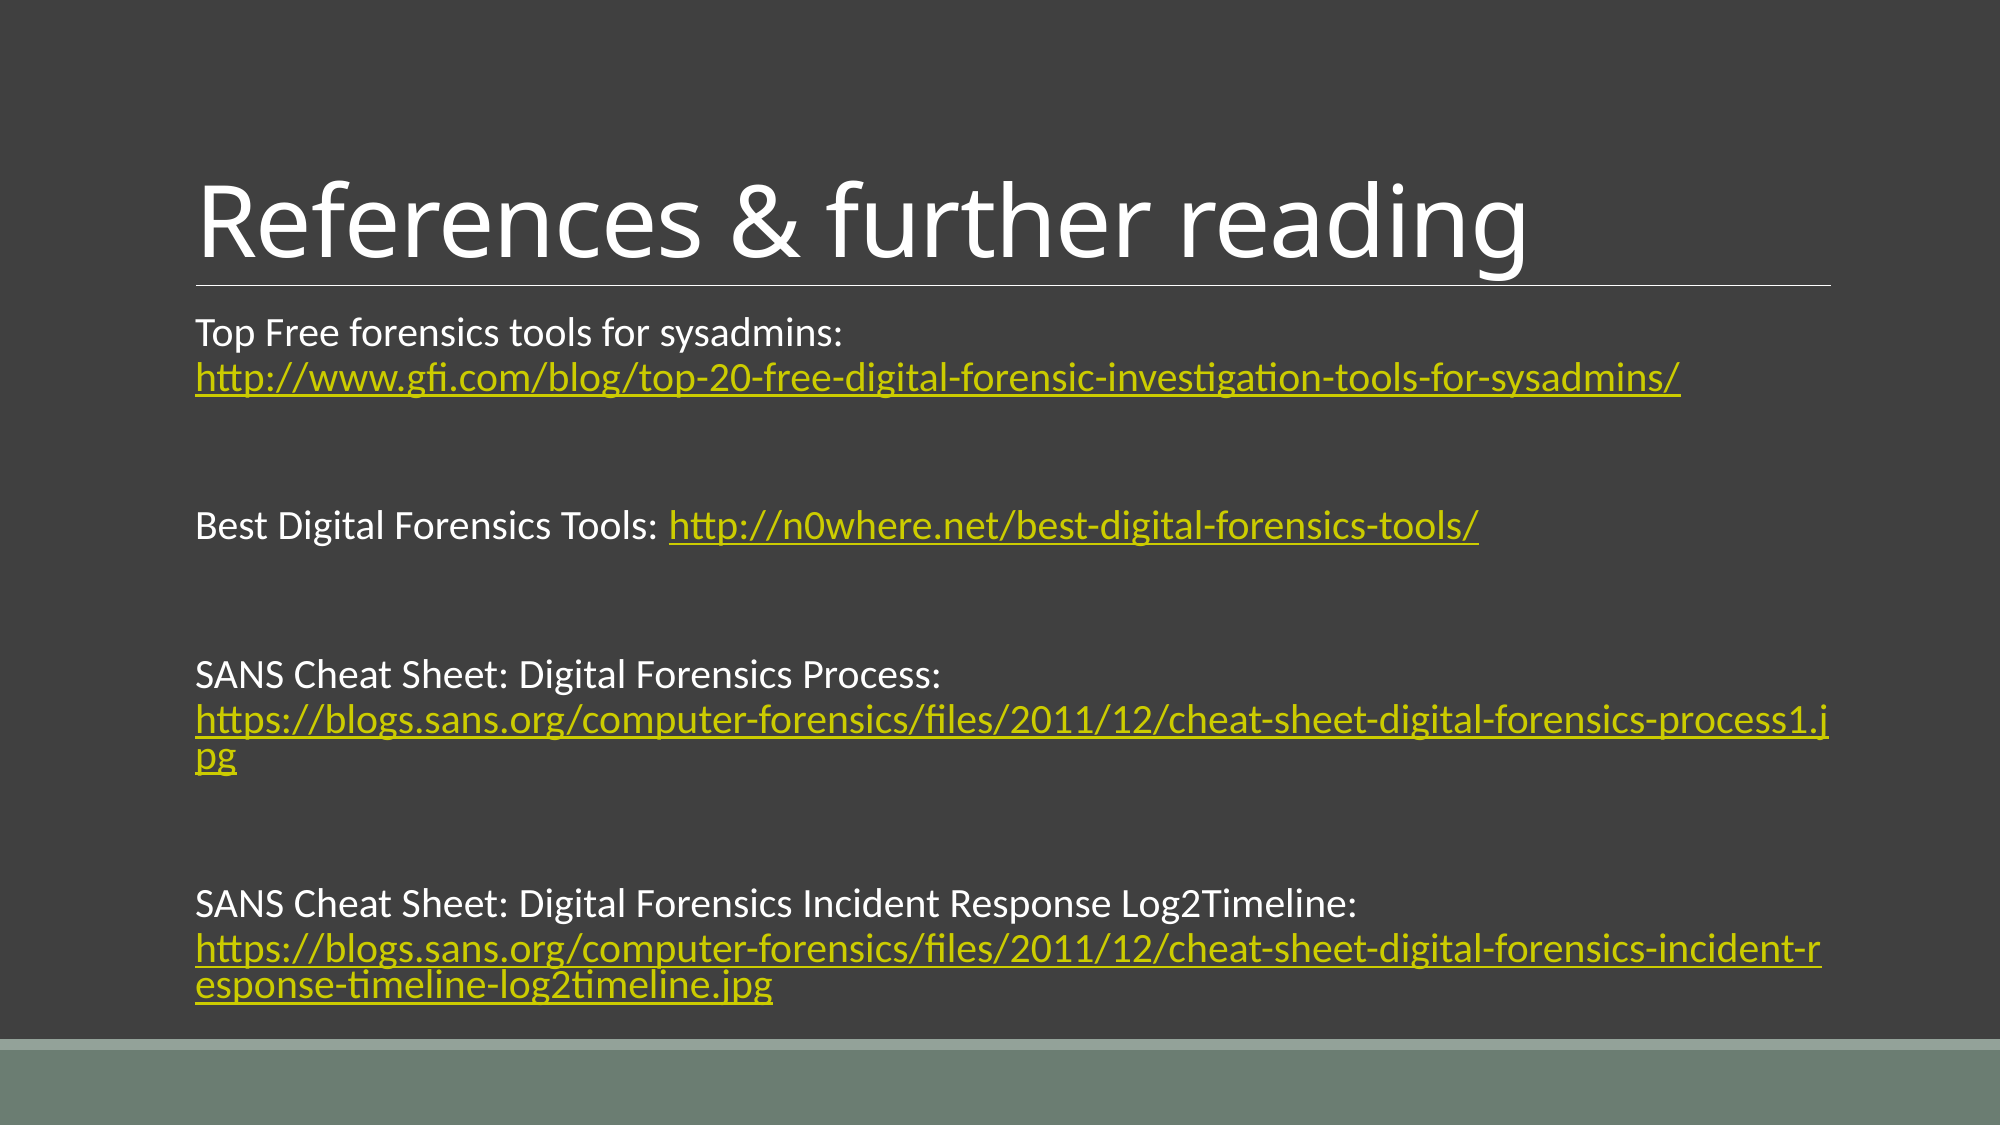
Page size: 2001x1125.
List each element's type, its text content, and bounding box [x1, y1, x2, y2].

list Top Free forensics tools for sysadmins: http://www.gfi.com/blog/top-20-free-digital-forensic-investigation-tools-for-sysadmins/ Best Digital Forensics Tools: http://n0where.net/best-digital-forensics-tools/ SANS Cheat Sheet: Digital Forensics Process: https://blogs.sans.org/computer-forensics/files/2011/12/cheat-sheet-digital-forensics-process1.jpg SANS Cheat Sheet: Digital Forensics Incident Response Log2Timeline: https://blogs.sans.org/computer-forensics/files/2011/12/cheat-sheet-digital-forensics-incident-response-timeline-log2timeline.jpg [180, 302, 1830, 963]
title References & further reading [180, 47, 1830, 285]
